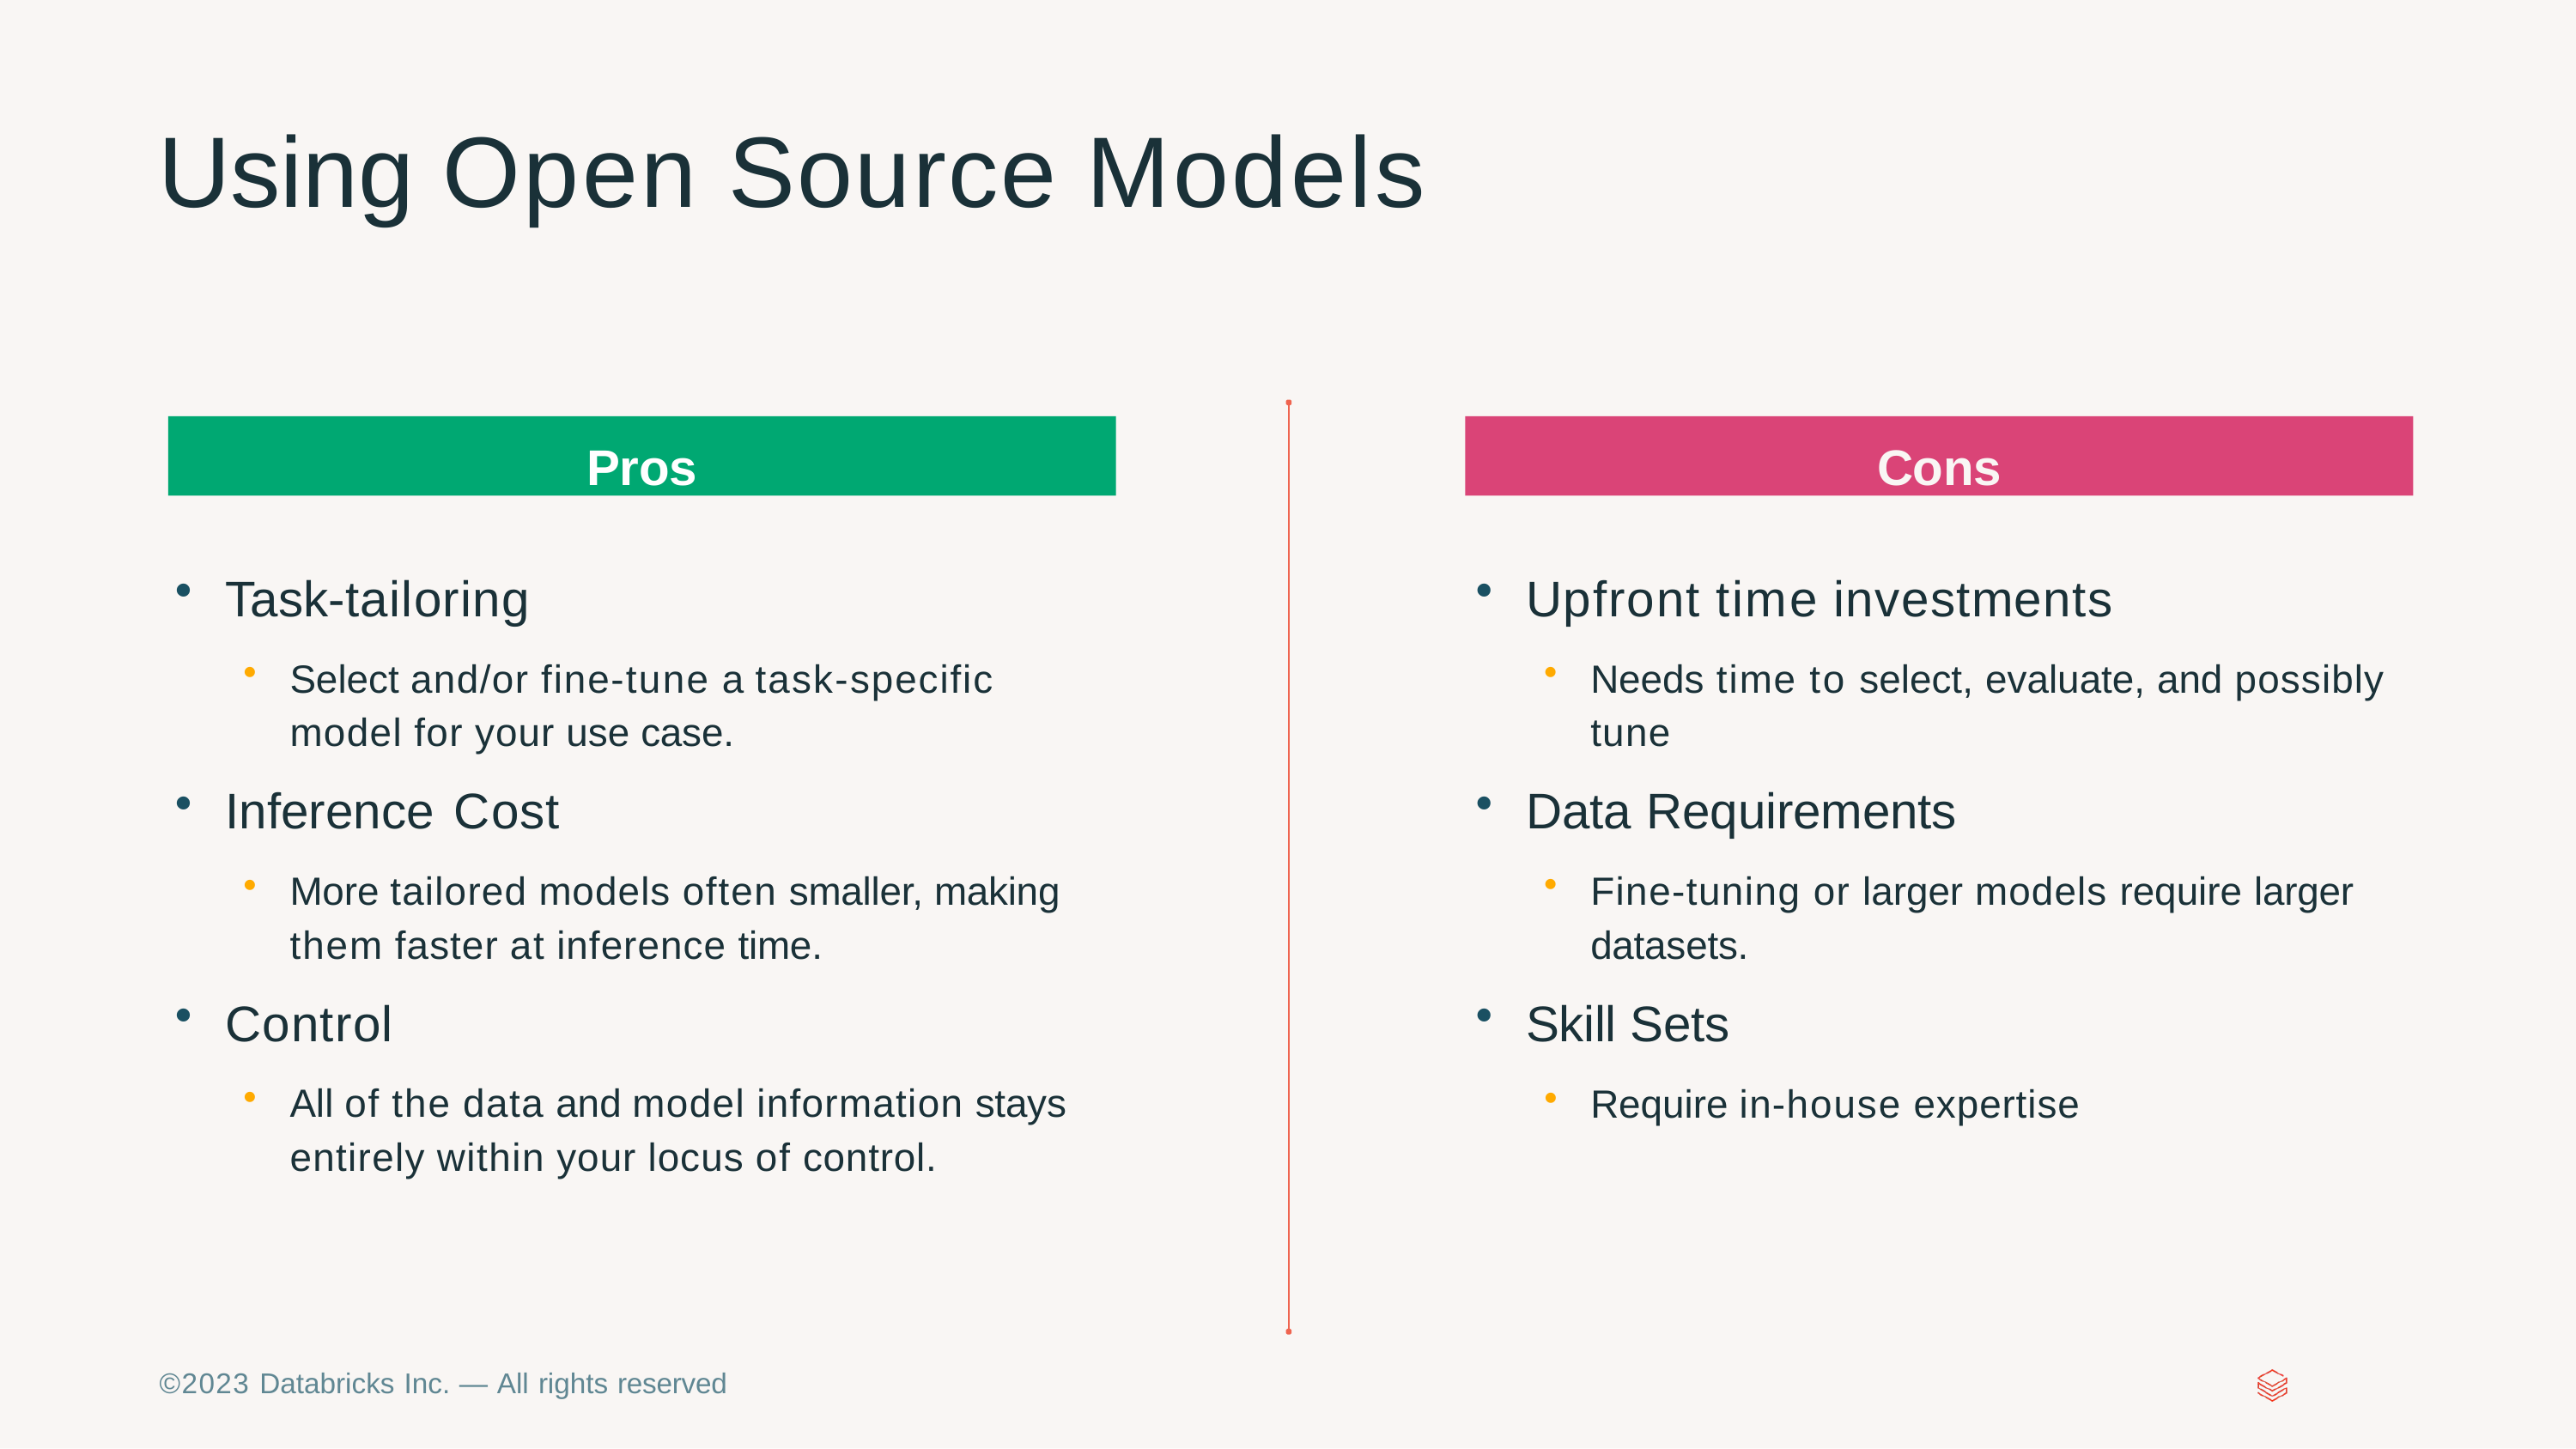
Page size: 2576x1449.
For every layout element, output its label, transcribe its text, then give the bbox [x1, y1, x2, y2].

text_box Upfront time investments Needs time to select, evaluate, and possibly tune Data Requirements Fine-tuning or larger models require larger datasets. Skill Sets Require in-house expertise [1473, 530, 2392, 1126]
picture [2253, 1367, 2290, 1404]
text_box Pros [167, 415, 1116, 496]
title Using Open Source Models [156, 86, 2420, 349]
text_box Cons [1465, 415, 2414, 496]
text_box ©2023 Databricks Inc. — All rights reserved [157, 1363, 734, 1400]
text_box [1285, 399, 1292, 1335]
text_box Task-tailoring Select and/or fine-tune a task-specific model for your use case. Inference Cost More tailored models often smaller, making them faster at inference time. Control All of the data and model information stays entirely within your locus of control. [173, 530, 1077, 1179]
